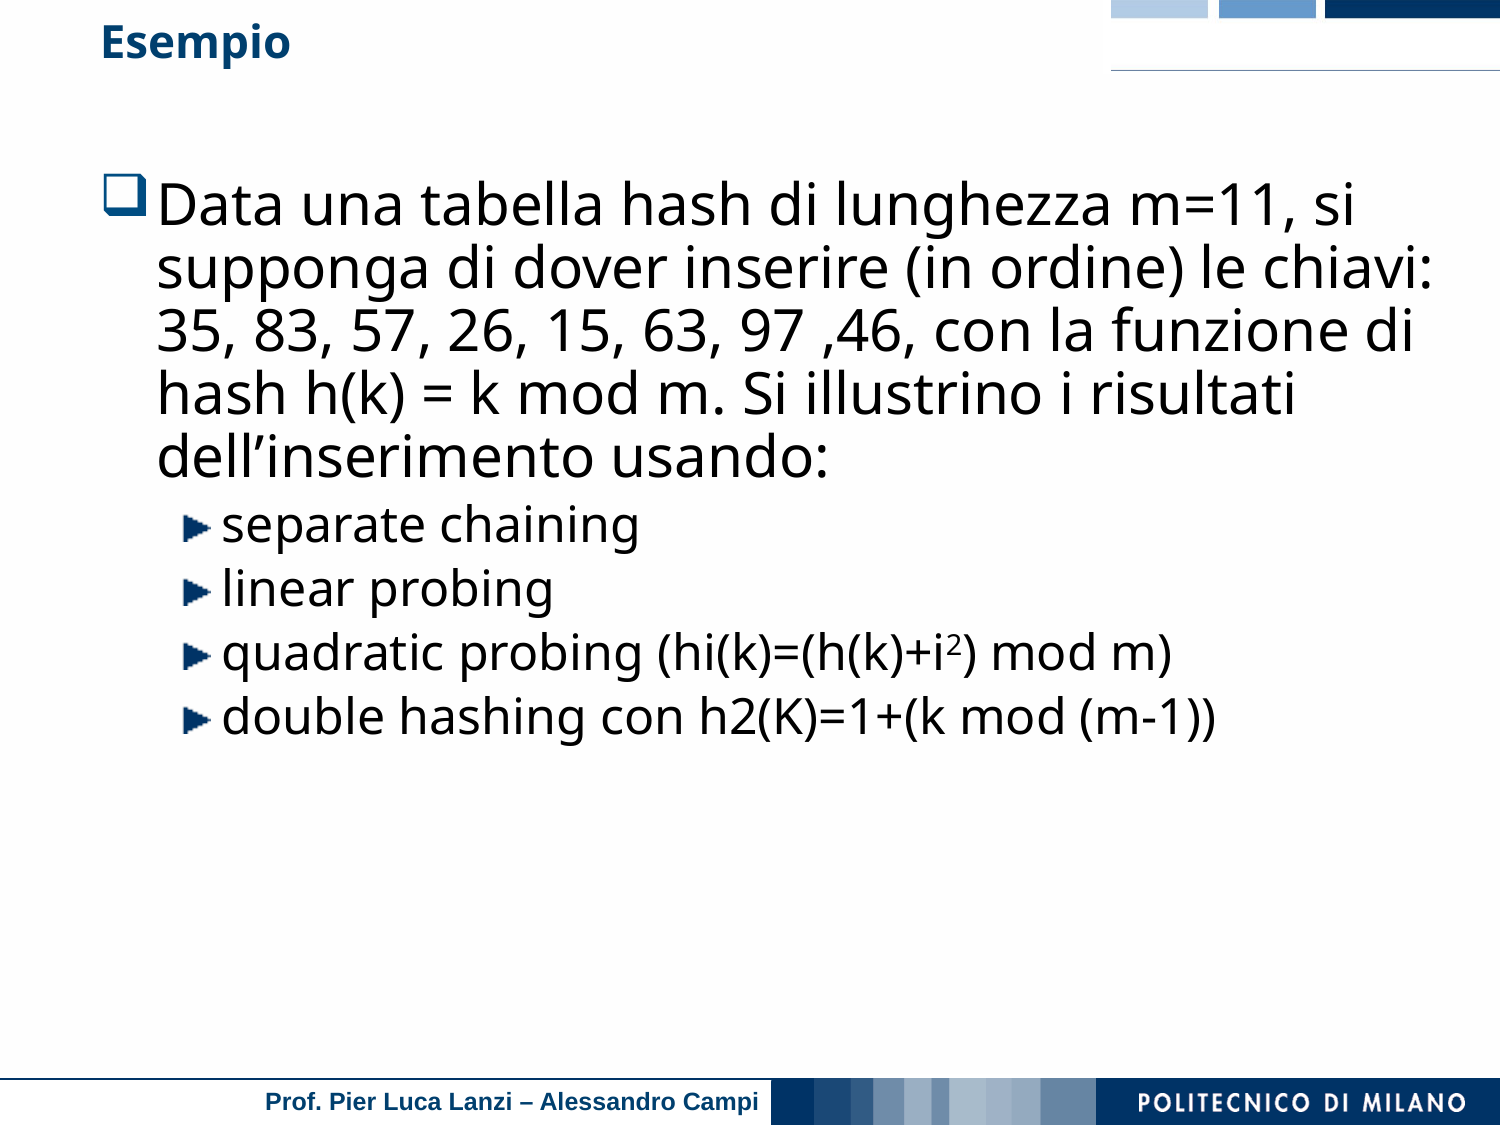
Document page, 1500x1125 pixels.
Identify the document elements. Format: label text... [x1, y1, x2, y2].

picture [0, 1074, 1500, 1125]
picture [174, 506, 211, 542]
picture [174, 634, 211, 670]
title Esempio [99, 12, 1075, 150]
picture [174, 698, 211, 734]
list Data una tabella hash di lunghezza m=11, si supponga di dover inserire (in ordine) le chiavi: 35, 83, 57, 26, 15, 63, 97 ,46, con la funzione di hash h(k) = k mod m. Si illustrino i risultati dell’inserimento usando: separate chaining linear probing quadratic probing (hi(k)=(h(k)+i2) mod m) double hashing con h2(K)=1+(k mod (m-1)) [99, 174, 1450, 988]
picture [174, 570, 211, 606]
picture [1103, 0, 1500, 74]
